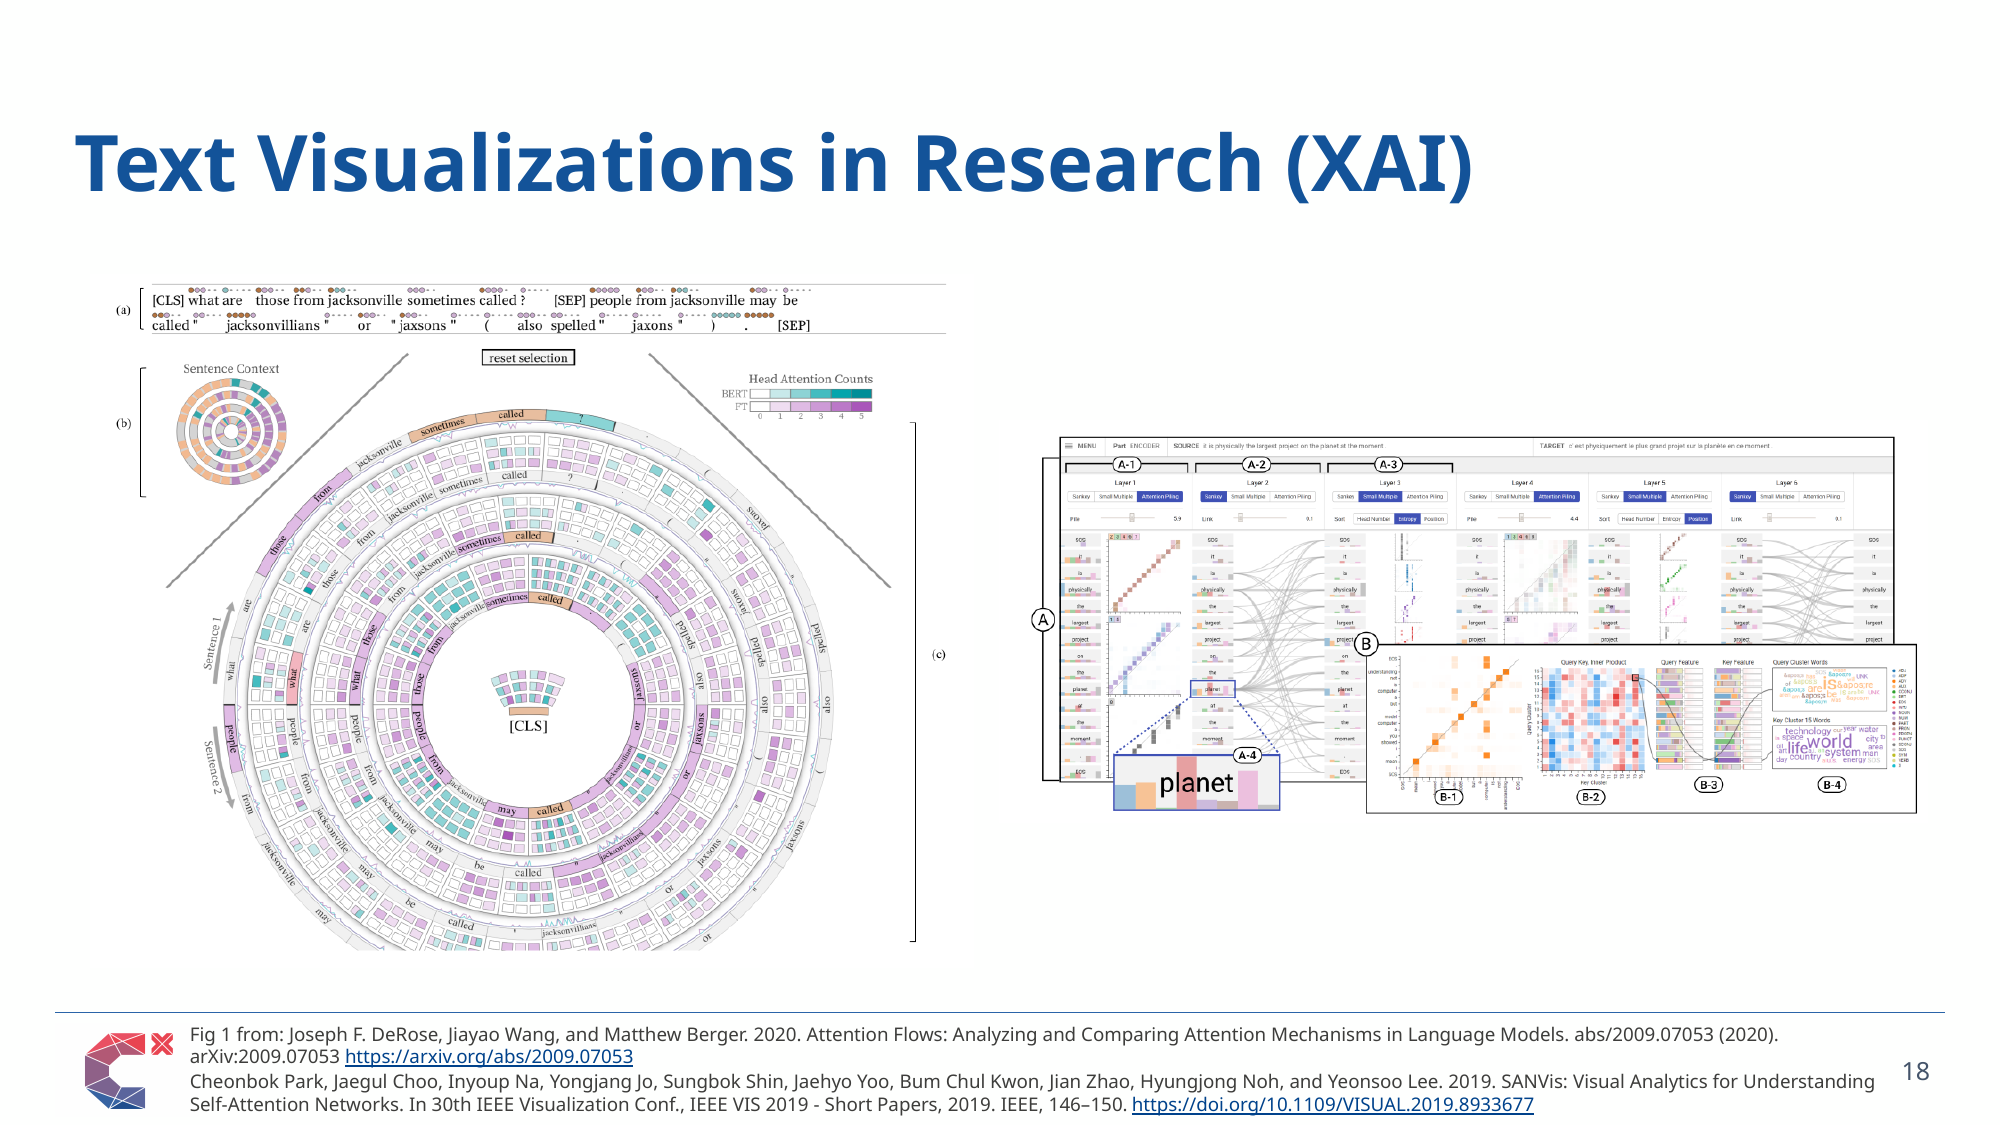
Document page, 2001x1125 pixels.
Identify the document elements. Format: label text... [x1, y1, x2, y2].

picture [55, 1023, 175, 1117]
title Text Visualizations in Research (XAI) [59, 57, 1945, 275]
text_box Fig 1 from: Joseph F. DeRose, Jiayao Wang, and Matthew Berger. 2020. Attention Flows: Analyzing and Comparing Attention Mechanisms in Language Models. abs/2009.07053 (2020). arXiv:2009.07053 https://arxiv.org/abs/2009.07053 Cheonbok Park, Jaegul Choo, Inyoup Na, Yongjang Jo, Sungbok Shin, Jaehyo Yoo, Bum Chul Kwon, Jian Zhao, Hyungjong Noh, and Yeonsoo Lee. 2019. SANVis: Visual Analytics for Understanding Self-Attention Networks. In 30th IEEE Visualization Conf., IEEE VIS 2019 - Short Papers, 2019. IEEE, 146–150. https://doi.org/10.1109/VISUAL.2019.8933677 [175, 1014, 1902, 1125]
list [999, 420, 1928, 823]
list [90, 274, 974, 968]
